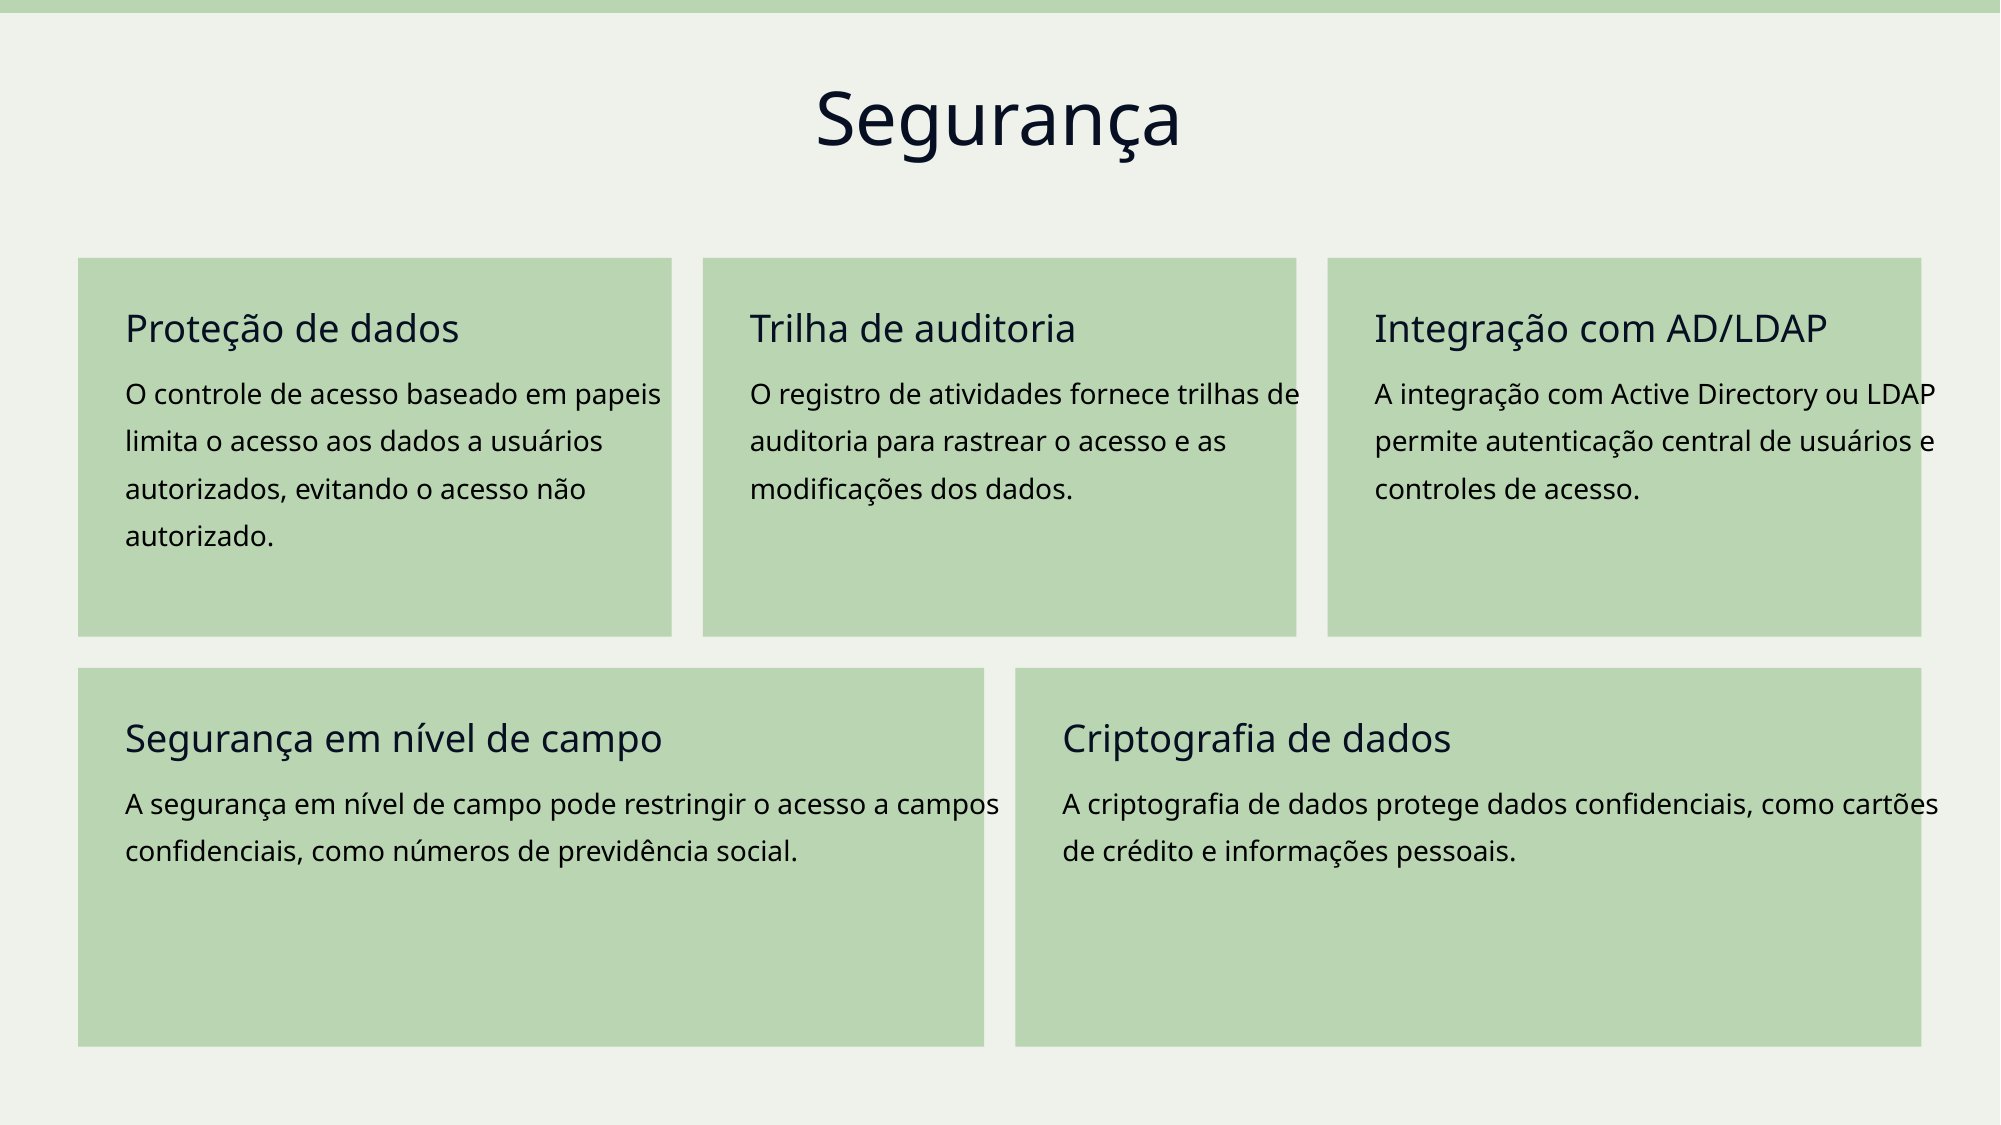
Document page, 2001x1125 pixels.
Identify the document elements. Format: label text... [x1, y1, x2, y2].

text_box Trilha de auditoria [749, 293, 1317, 342]
picture [0, 0, 2000, 13]
text_box Segurança [0, 65, 2000, 145]
text_box O controle de acesso baseado em papeis limita o acesso aos dados a usuários autorizados, evitando o acesso não autorizado. [124, 363, 692, 560]
text_box [78, 667, 985, 1047]
text_box A criptografia de dados protege dados confidenciais, como cartões de crédito e informações pessoais. [1062, 773, 1973, 892]
text_box [1327, 257, 1922, 637]
text_box A integração com Active Directory ou LDAP permite autenticação central de usuários e controles de acesso. [1374, 363, 1942, 560]
text_box Integração com AD/LDAP [1374, 293, 1942, 342]
text_box [78, 257, 672, 637]
text_box O registro de atividades fornece trilhas de auditoria para rastrear o acesso e as modificações dos dados. [749, 363, 1317, 521]
text_box Proteção de dados [124, 293, 692, 342]
text_box Segurança em nível de campo [124, 703, 1015, 752]
text_box A segurança em nível de campo pode restringir o acesso a campos confidenciais, como números de previdência social. [124, 773, 1015, 892]
text_box [702, 257, 1297, 637]
text_box [1015, 667, 1922, 1047]
text_box Criptografia de dados [1062, 703, 1973, 752]
